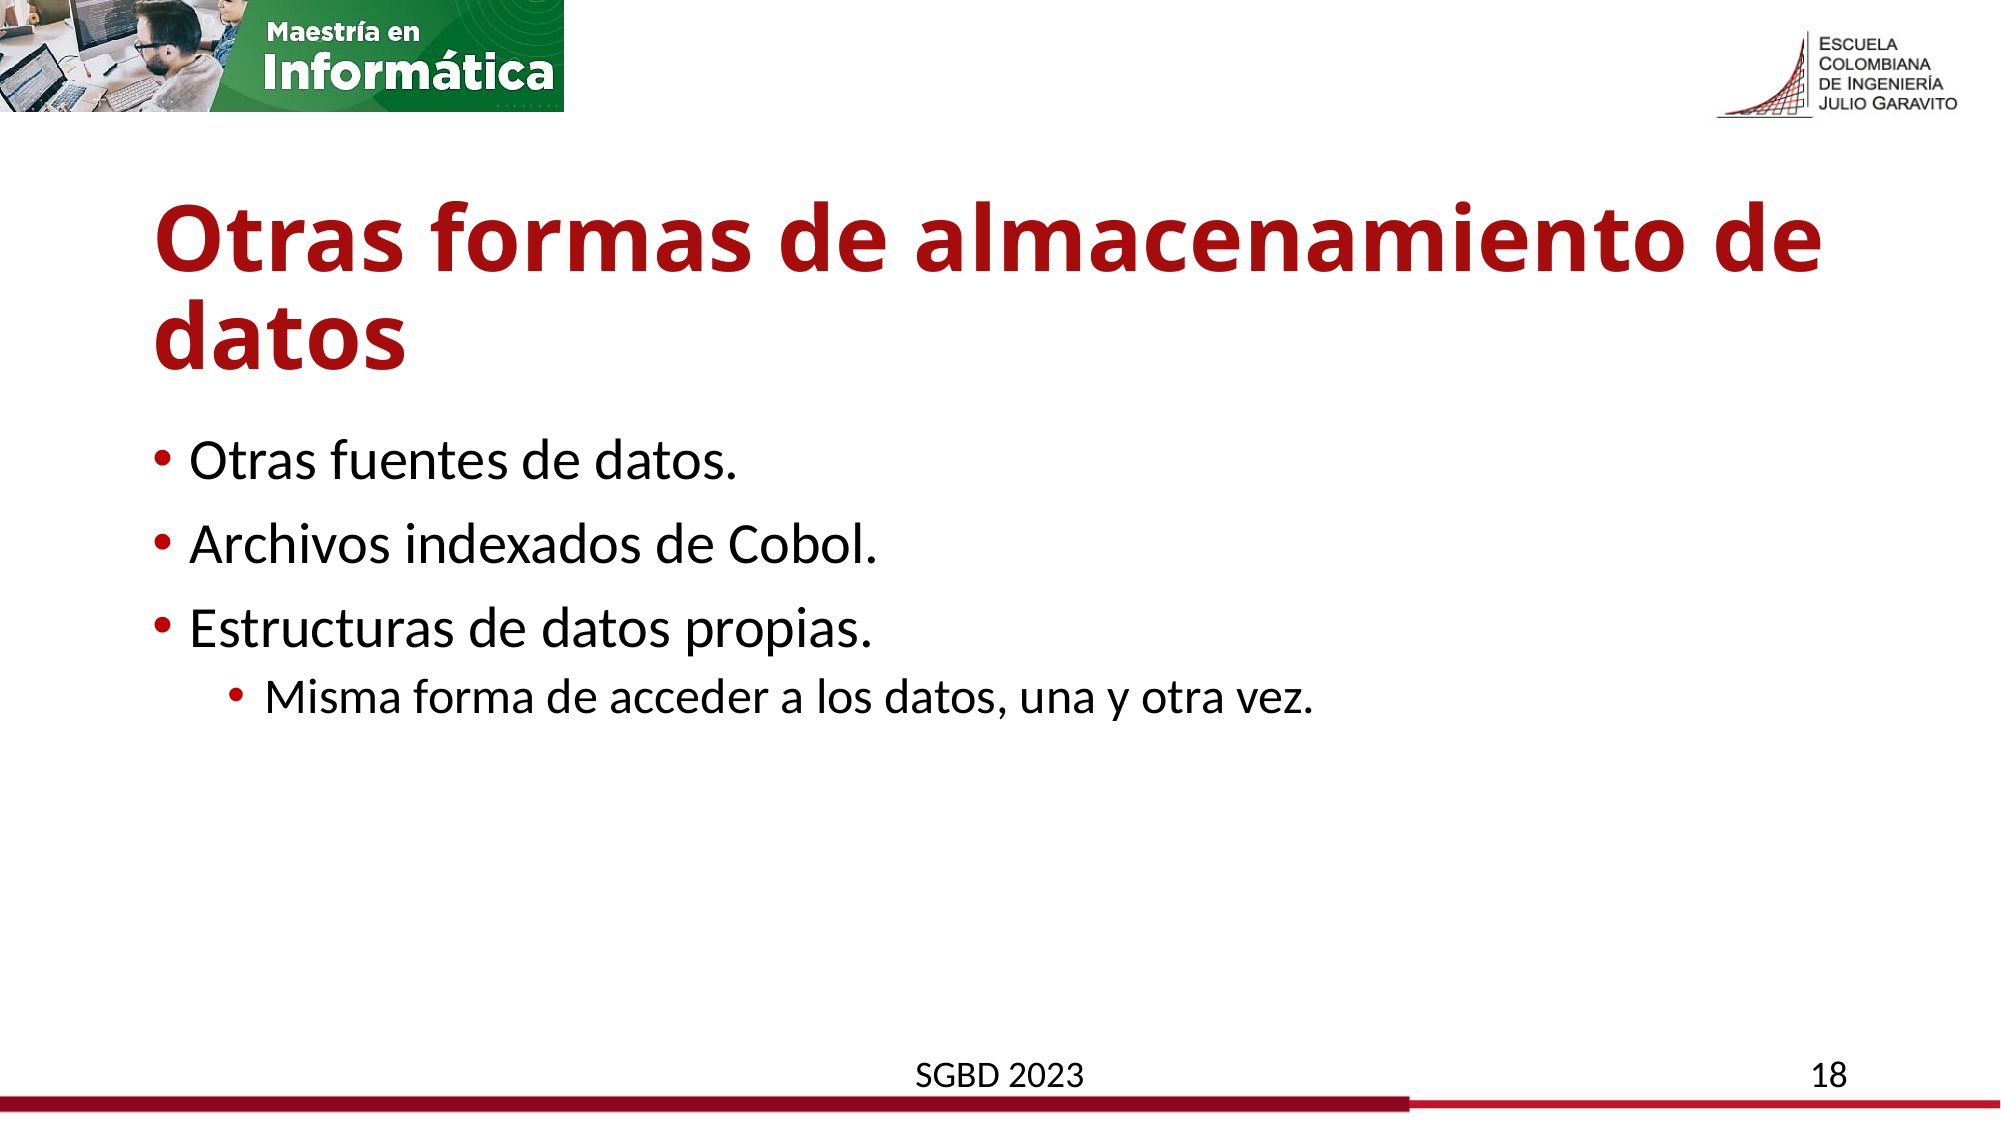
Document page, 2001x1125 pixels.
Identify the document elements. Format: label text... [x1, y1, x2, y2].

title Otras formas de almacenamiento de datos [137, 182, 1863, 400]
picture [0, 0, 2001, 1125]
list Otras fuentes de datos. Archivos indexados de Cobol. Estructuras de datos propias. Misma forma de acceder a los datos, una y otra vez. [137, 421, 1863, 1050]
footer SGBD 2023 [662, 1042, 1338, 1103]
slide_number 18 [1412, 1042, 1863, 1103]
